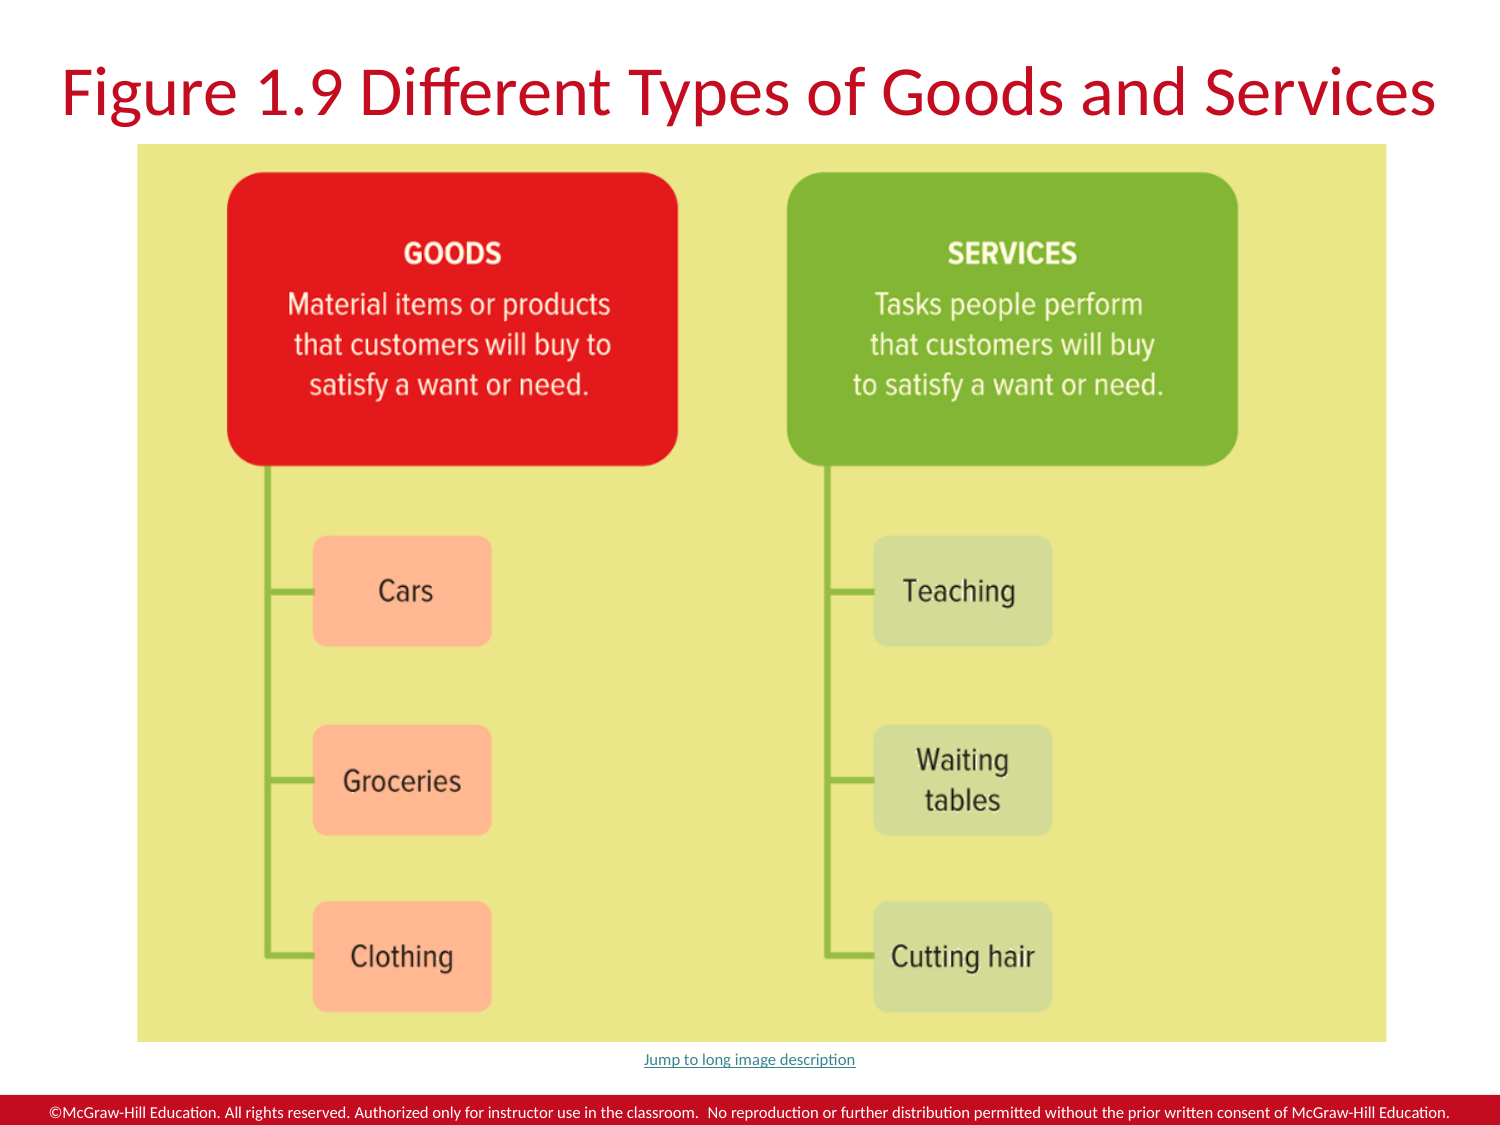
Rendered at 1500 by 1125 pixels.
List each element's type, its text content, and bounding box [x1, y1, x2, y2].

title Figure 1.9 Different Types of Goods and Services [0, 37, 1500, 138]
list Jump to long image description [568, 1049, 932, 1075]
picture [137, 144, 1387, 1042]
